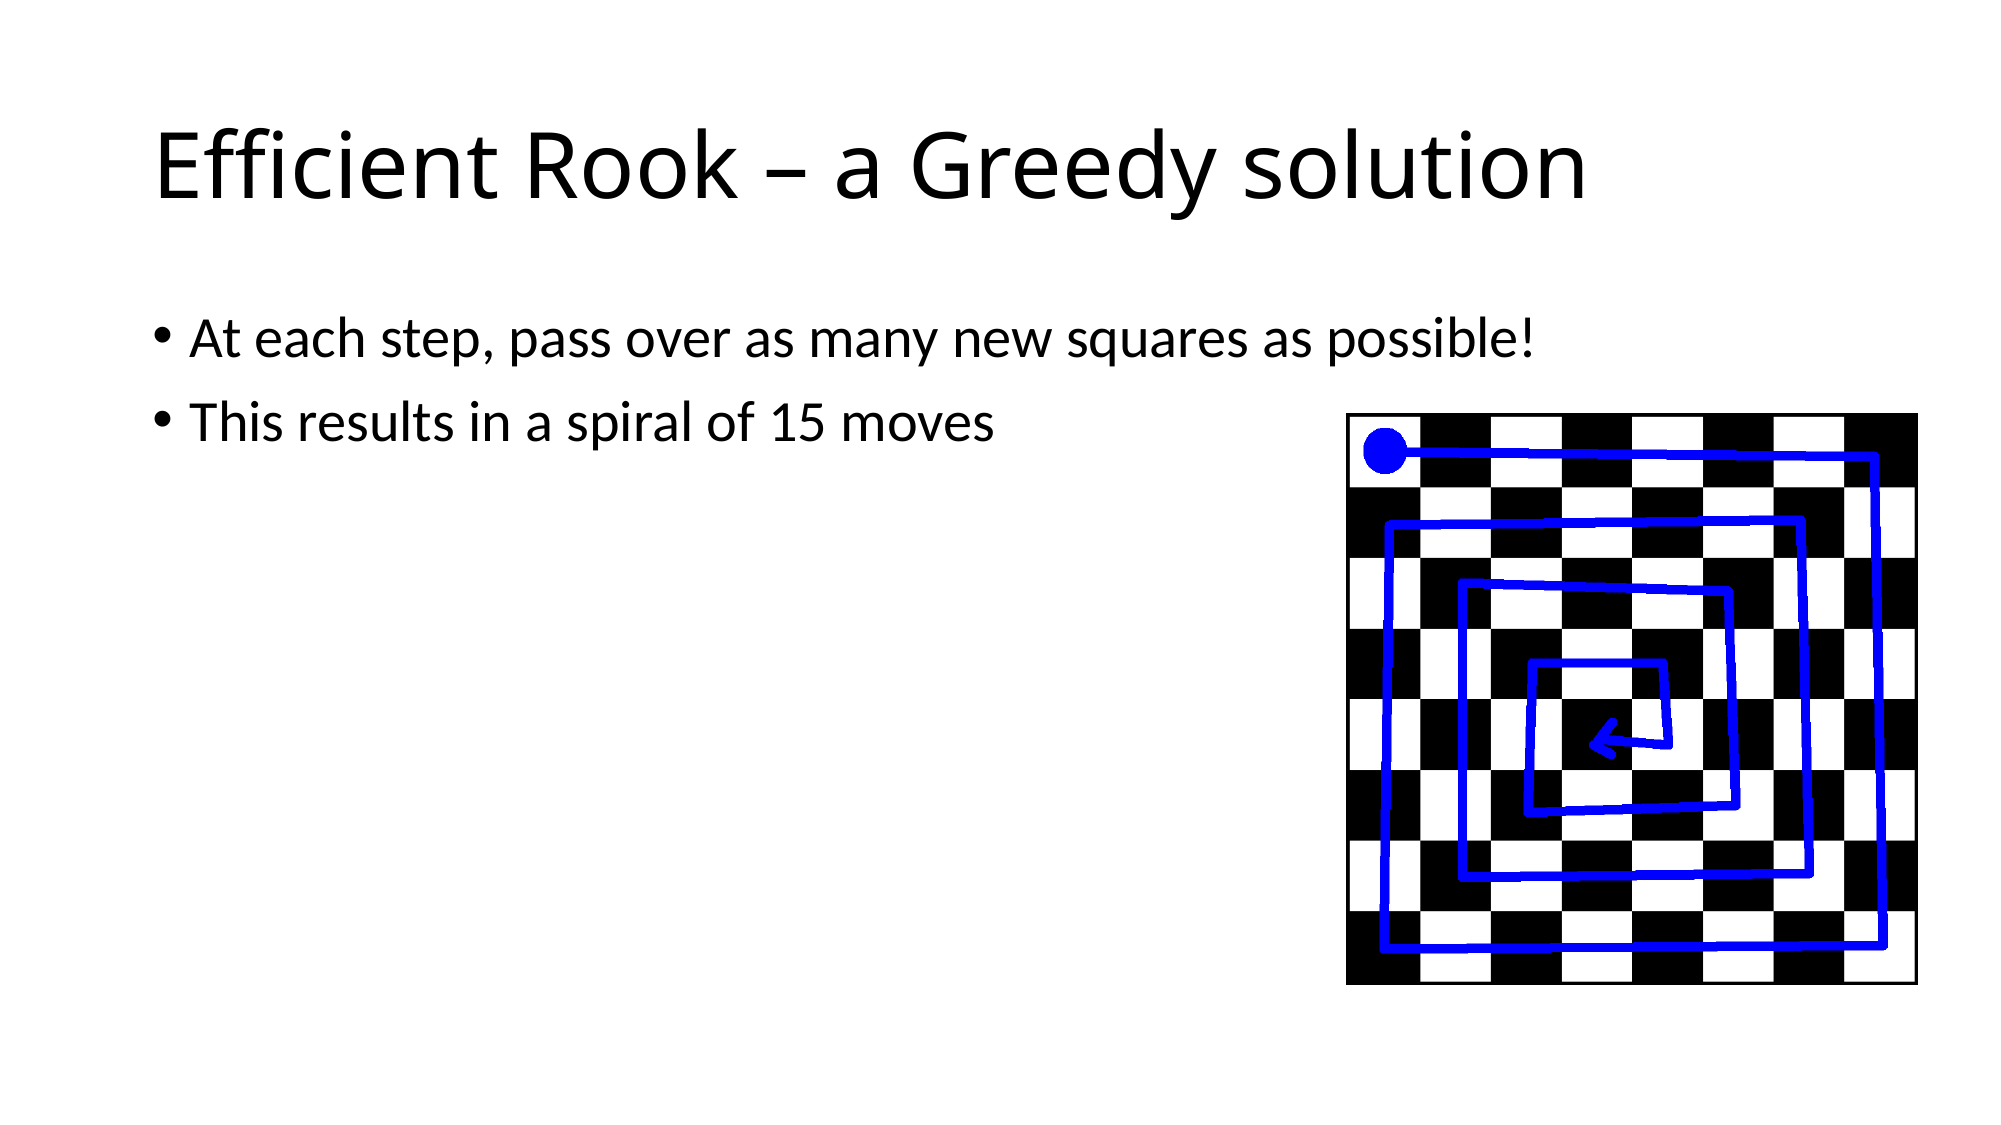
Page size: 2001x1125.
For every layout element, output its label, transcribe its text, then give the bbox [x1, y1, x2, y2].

list At each step, pass over as many new squares as possible! This results in a spiral of 15 moves [137, 299, 1863, 1014]
title Efficient Rook – a Greedy solution [137, 59, 1863, 278]
picture [1346, 413, 1918, 985]
